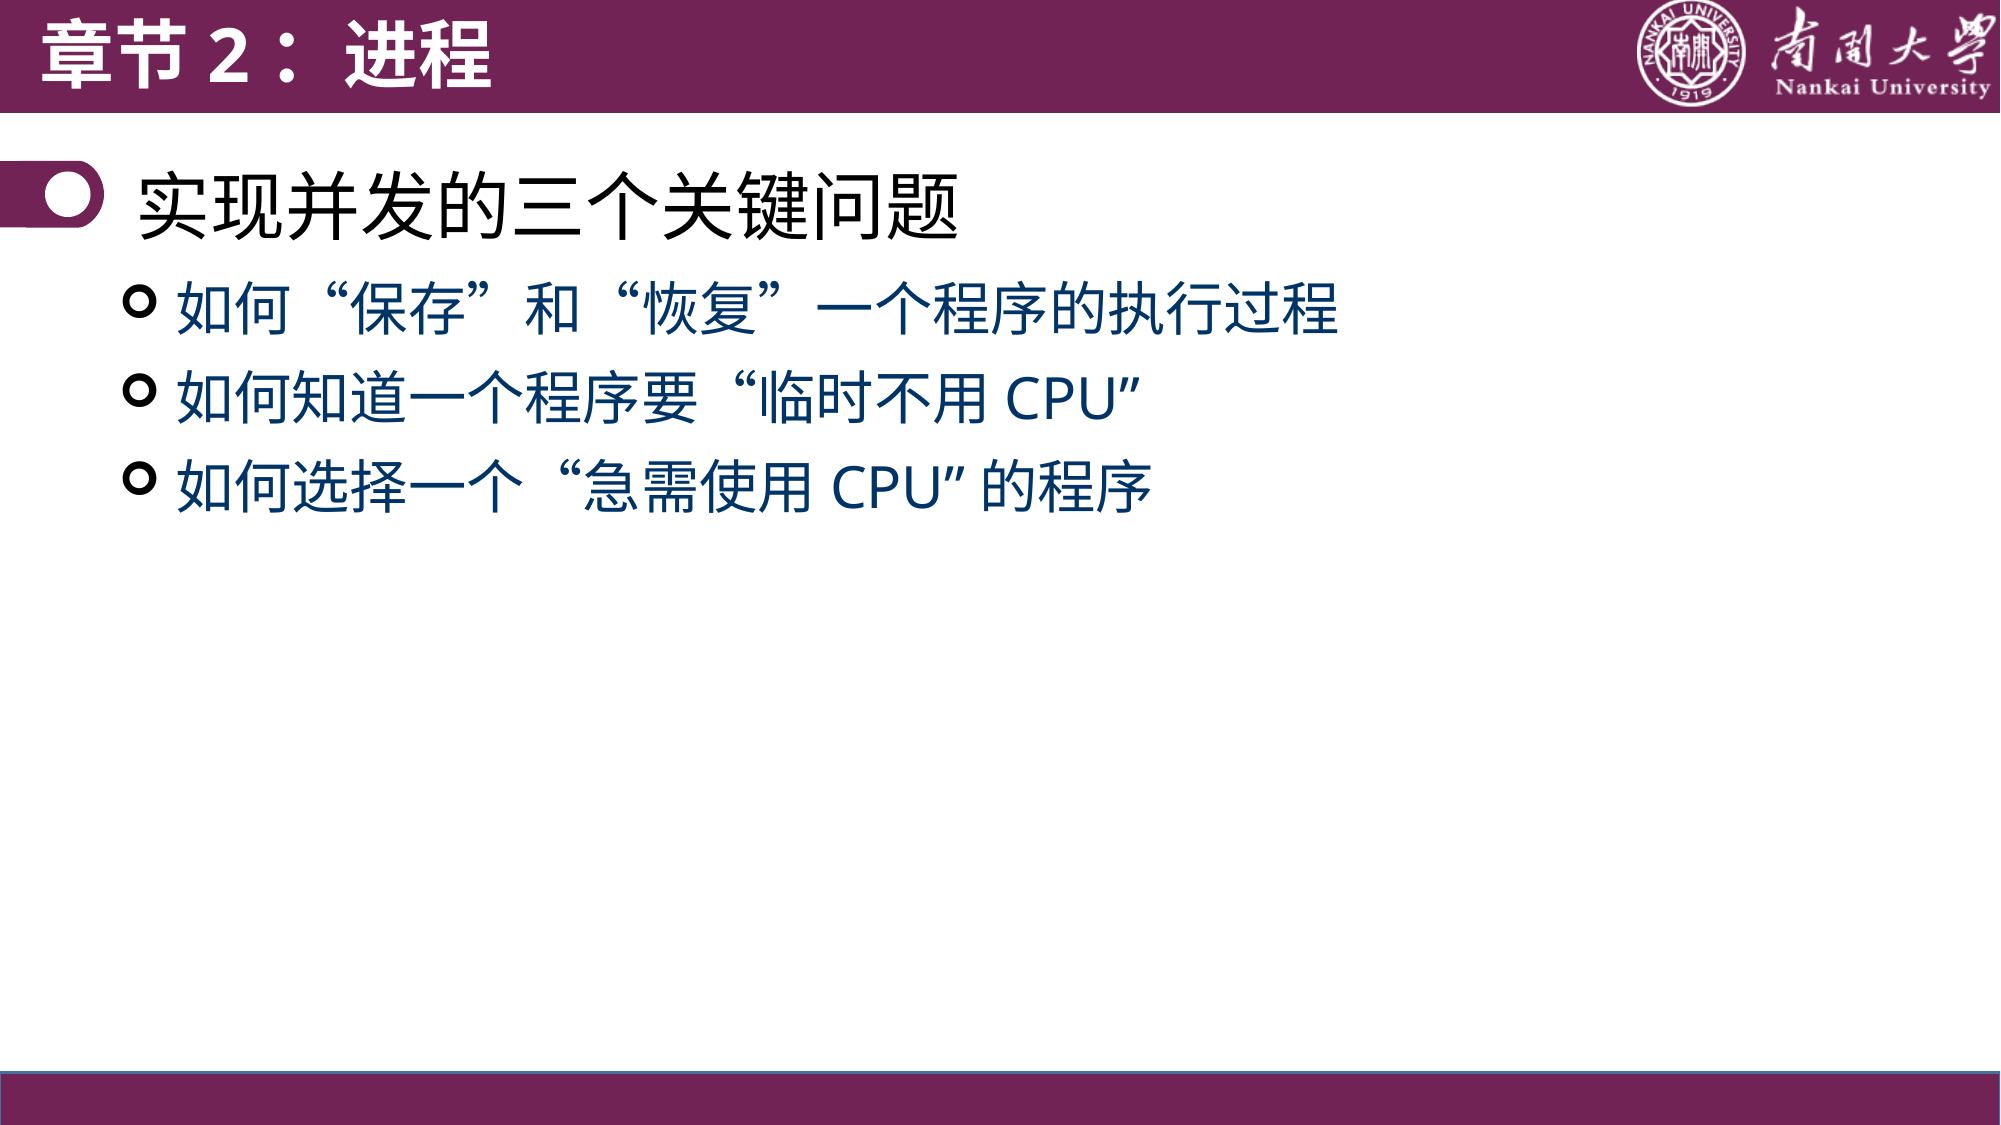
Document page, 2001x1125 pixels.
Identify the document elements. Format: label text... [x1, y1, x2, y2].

picture [1637, 0, 2001, 110]
text_box 实现并发的三个关键问题 [119, 130, 1620, 259]
text_box 章节2：进程 [24, 0, 1025, 116]
text_box 如何“保存”和“恢复”一个程序的执行过程 如何知道一个程序要“临时不用CPU” 如何选择一个“急需使用CPU”的程序 [103, 257, 1483, 1055]
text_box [0, 160, 104, 228]
